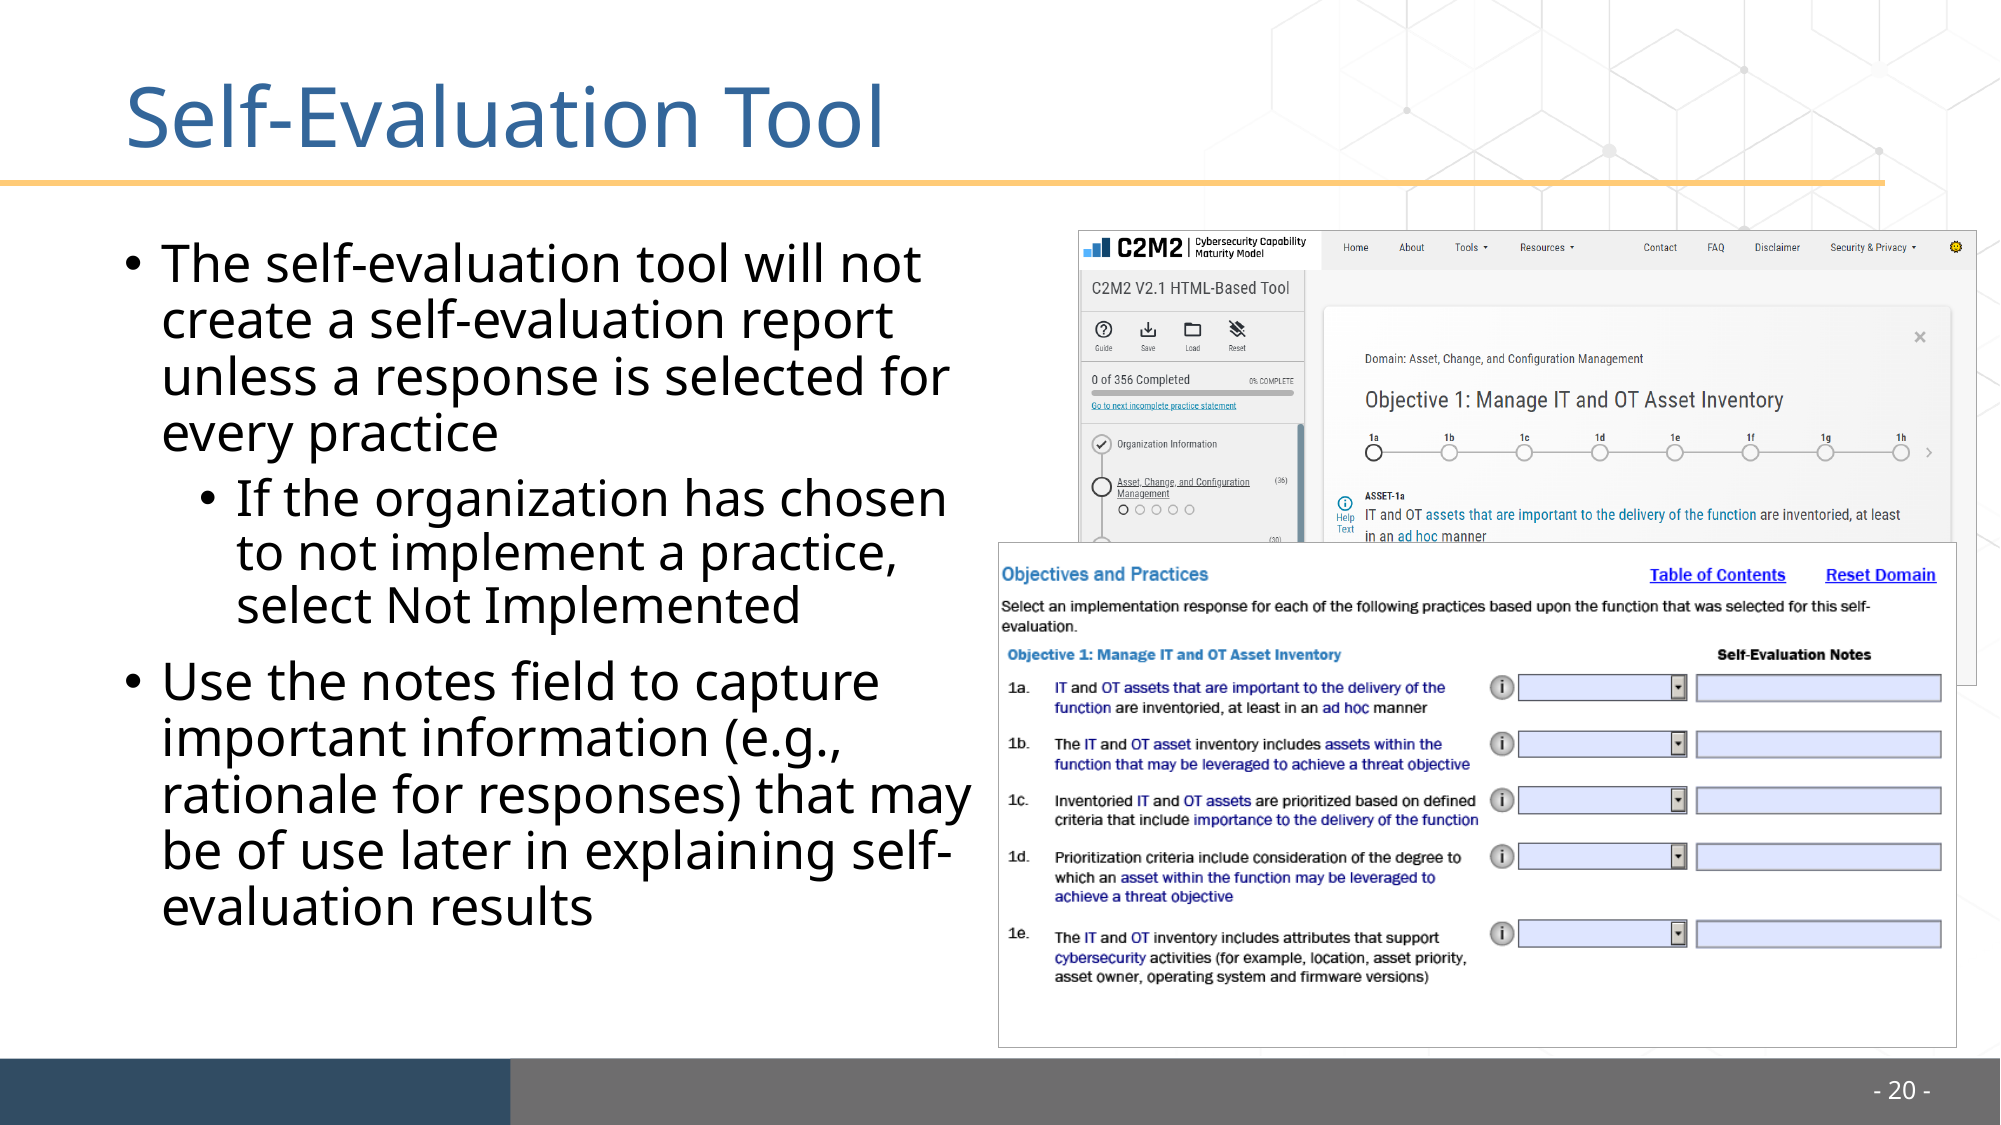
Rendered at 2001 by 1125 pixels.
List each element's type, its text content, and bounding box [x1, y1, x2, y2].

slide_number - 20 - [1735, 1061, 1946, 1122]
list The self-evaluation tool will not create a self-evaluation report unless a response is selected for every practice If the organization has chosen to not implement a practice, select Not Implemented Use the notes field to capture important information (e.g., rationale for responses) that may be of use later in explaining self-evaluation results [109, 230, 1000, 1003]
picture [998, 230, 1977, 1048]
title Self-Evaluation Tool [110, 65, 1886, 176]
